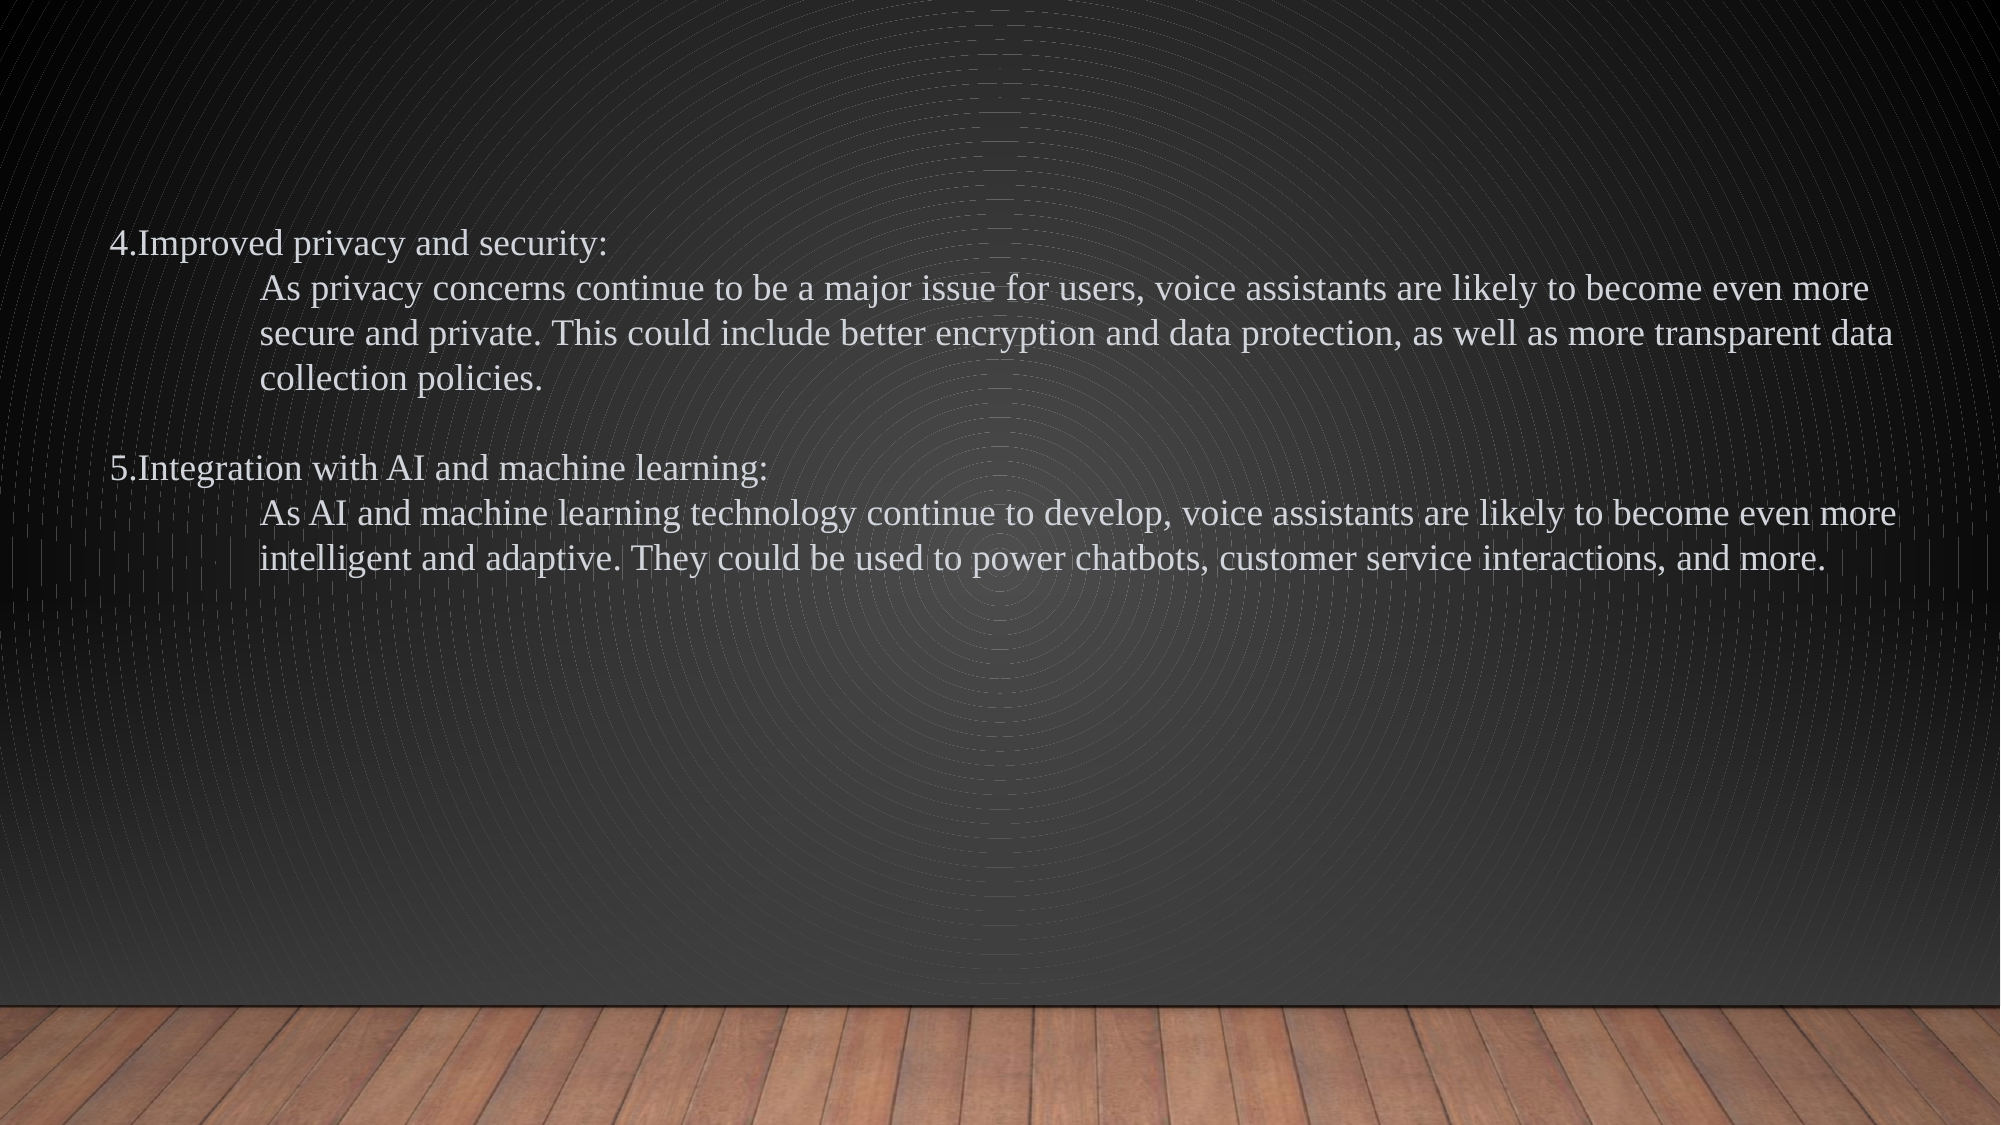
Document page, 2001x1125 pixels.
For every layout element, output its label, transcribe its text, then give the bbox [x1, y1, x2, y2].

picture [0, 1005, 2000, 1125]
text_box 4.Improved privacy and security: As privacy concerns continue to be a major issue for users, voice assistants are likely to become even more secure and private. This could include better encryption and data protection, as well as more transparent data collection policies. 5.Integration with AI and machine learning: As AI and machine learning technology continue to develop, voice assistants are likely to become even more intelligent and adaptive. They could be used to power chatbots, customer service interactions, and more. [94, 210, 1958, 586]
